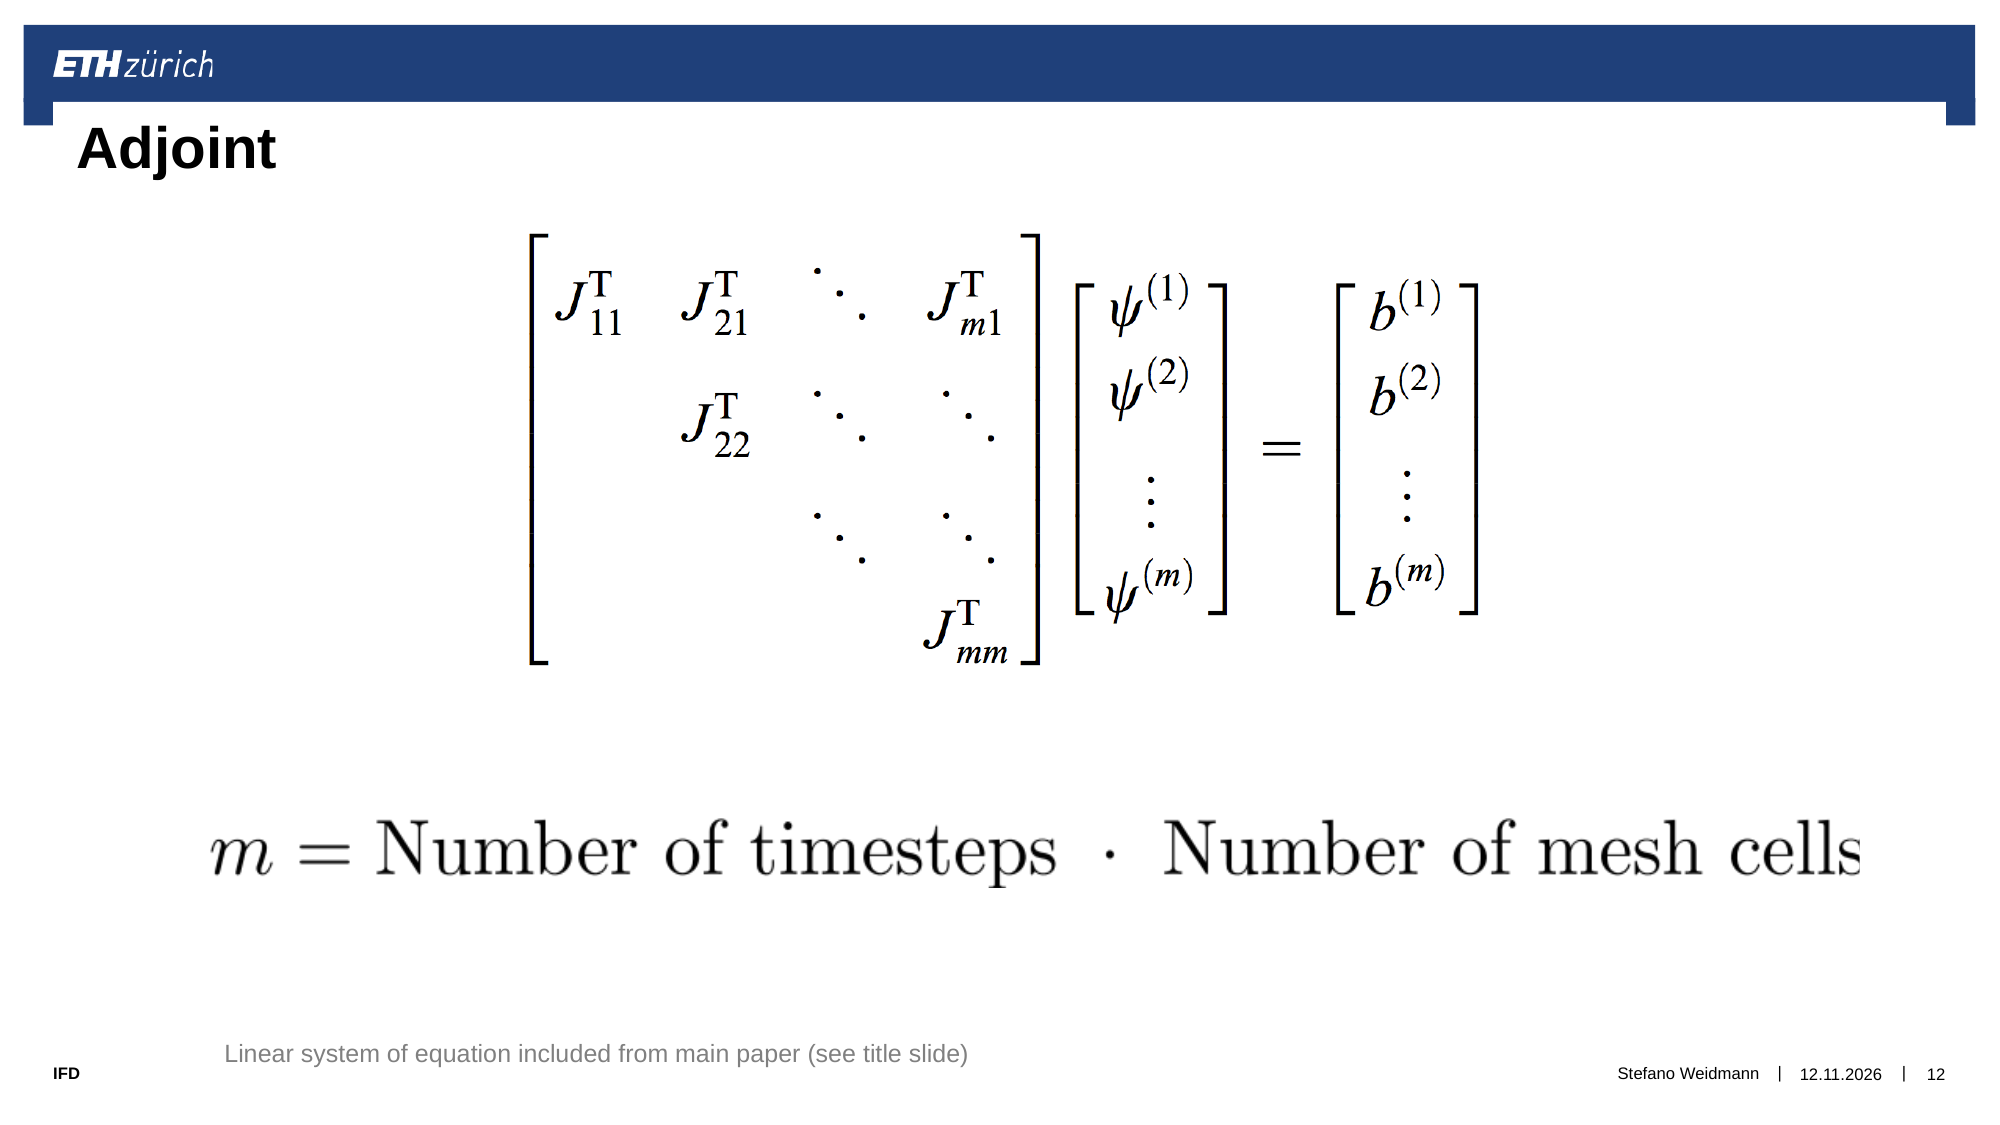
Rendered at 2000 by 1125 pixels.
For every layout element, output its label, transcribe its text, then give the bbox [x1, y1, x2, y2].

text_box Linear system of equation included from main paper (see title slide) [209, 1029, 1897, 1075]
title Adjoint [53, 101, 1946, 262]
footer Stefano Weidmann [999, 1075, 1760, 1111]
picture [514, 207, 1484, 676]
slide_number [1790, 1075, 1892, 1112]
slide_number 12 [1906, 1034, 1966, 1112]
picture [209, 816, 1860, 889]
